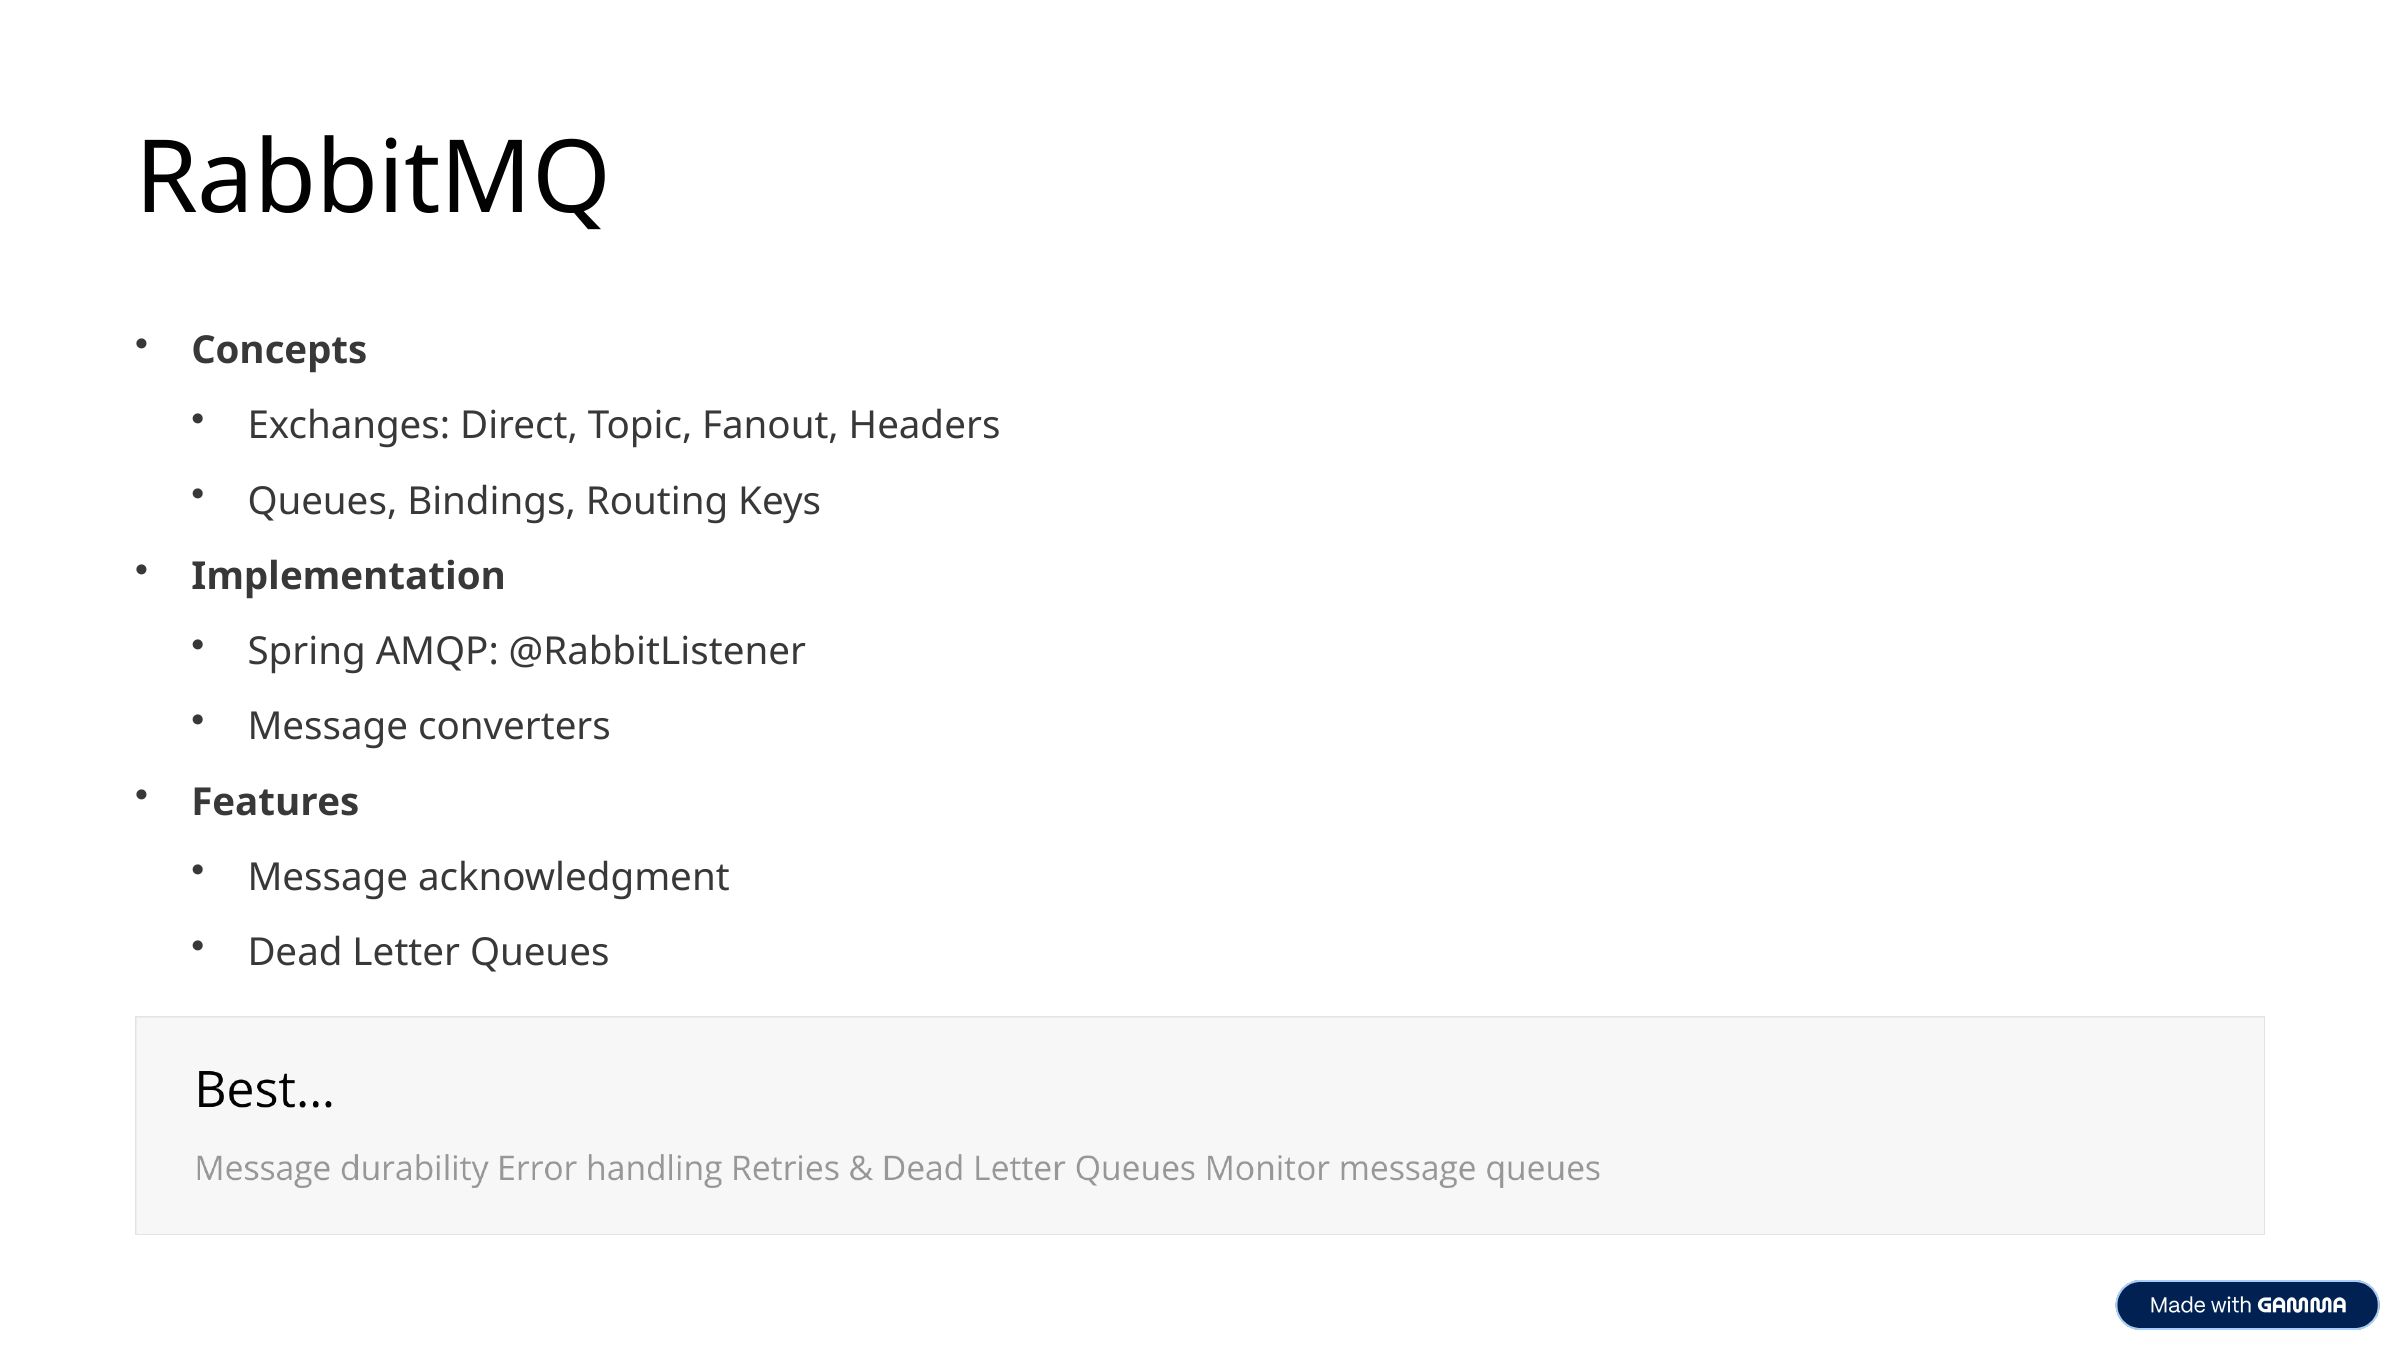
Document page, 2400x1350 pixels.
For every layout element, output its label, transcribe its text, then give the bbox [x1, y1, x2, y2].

text_box Spring AMQP: @RabbitListener [134, 610, 2265, 673]
text_box Concepts [134, 309, 2265, 372]
text_box Queues, Bindings, Routing Keys [134, 460, 2265, 522]
text_box Implementation [134, 535, 2265, 598]
text_box Features [134, 761, 2265, 823]
text_box Message acknowledgment [134, 836, 2265, 899]
picture [134, 1016, 2265, 1235]
text_box Dead Letter Queues [134, 911, 2265, 974]
text_box Message converters [134, 685, 2265, 748]
text_box RabbitMQ [135, 106, 1148, 233]
text_box Exchanges: Direct, Topic, Fanout, Headers [134, 385, 2265, 447]
picture [2106, 1271, 2389, 1339]
